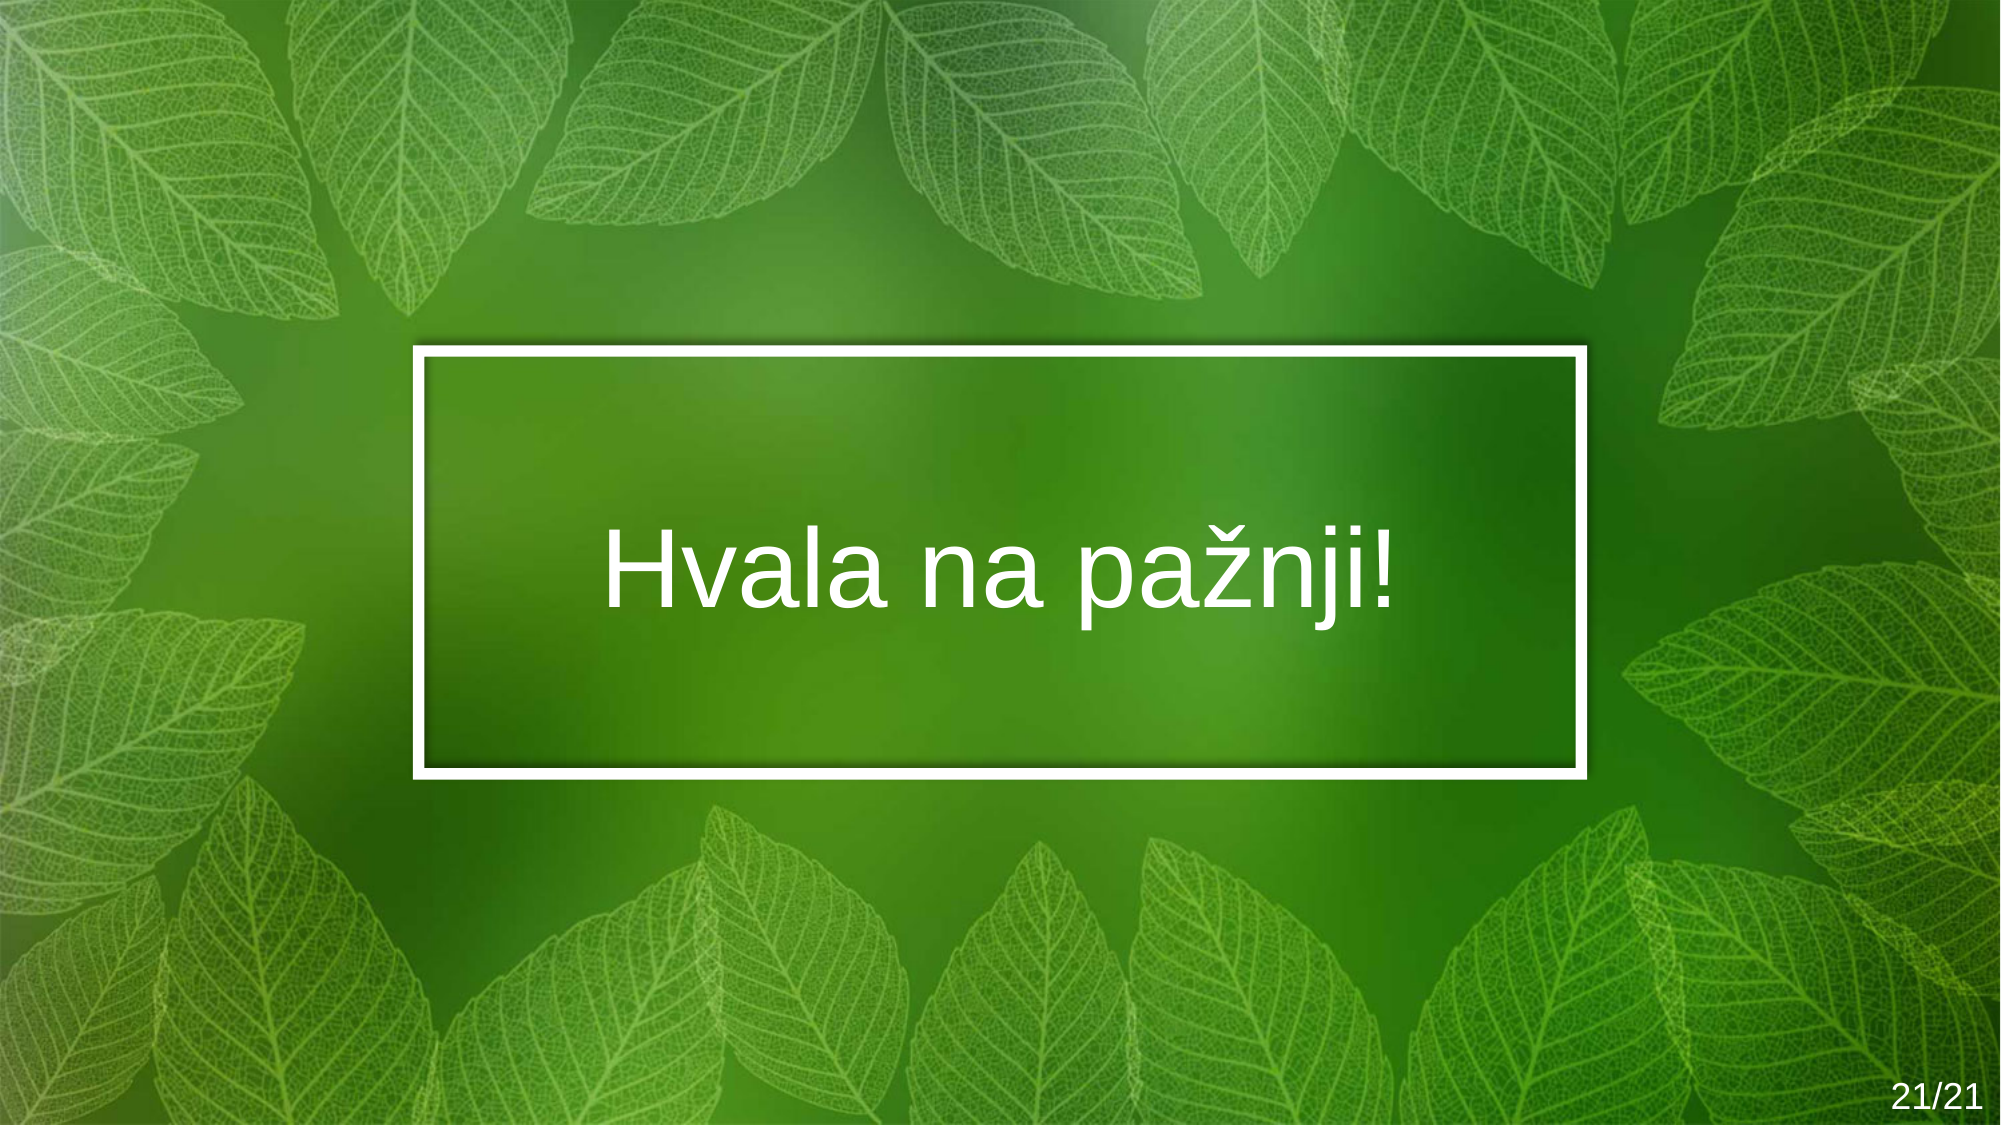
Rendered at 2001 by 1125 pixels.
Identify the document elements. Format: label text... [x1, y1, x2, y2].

text_box [412, 638, 1588, 781]
text_box 21/21 [1875, 1064, 2000, 1125]
picture [0, 0, 2001, 1125]
text_box Hvala na pažnji! [412, 487, 1588, 638]
text_box [412, 344, 1588, 487]
